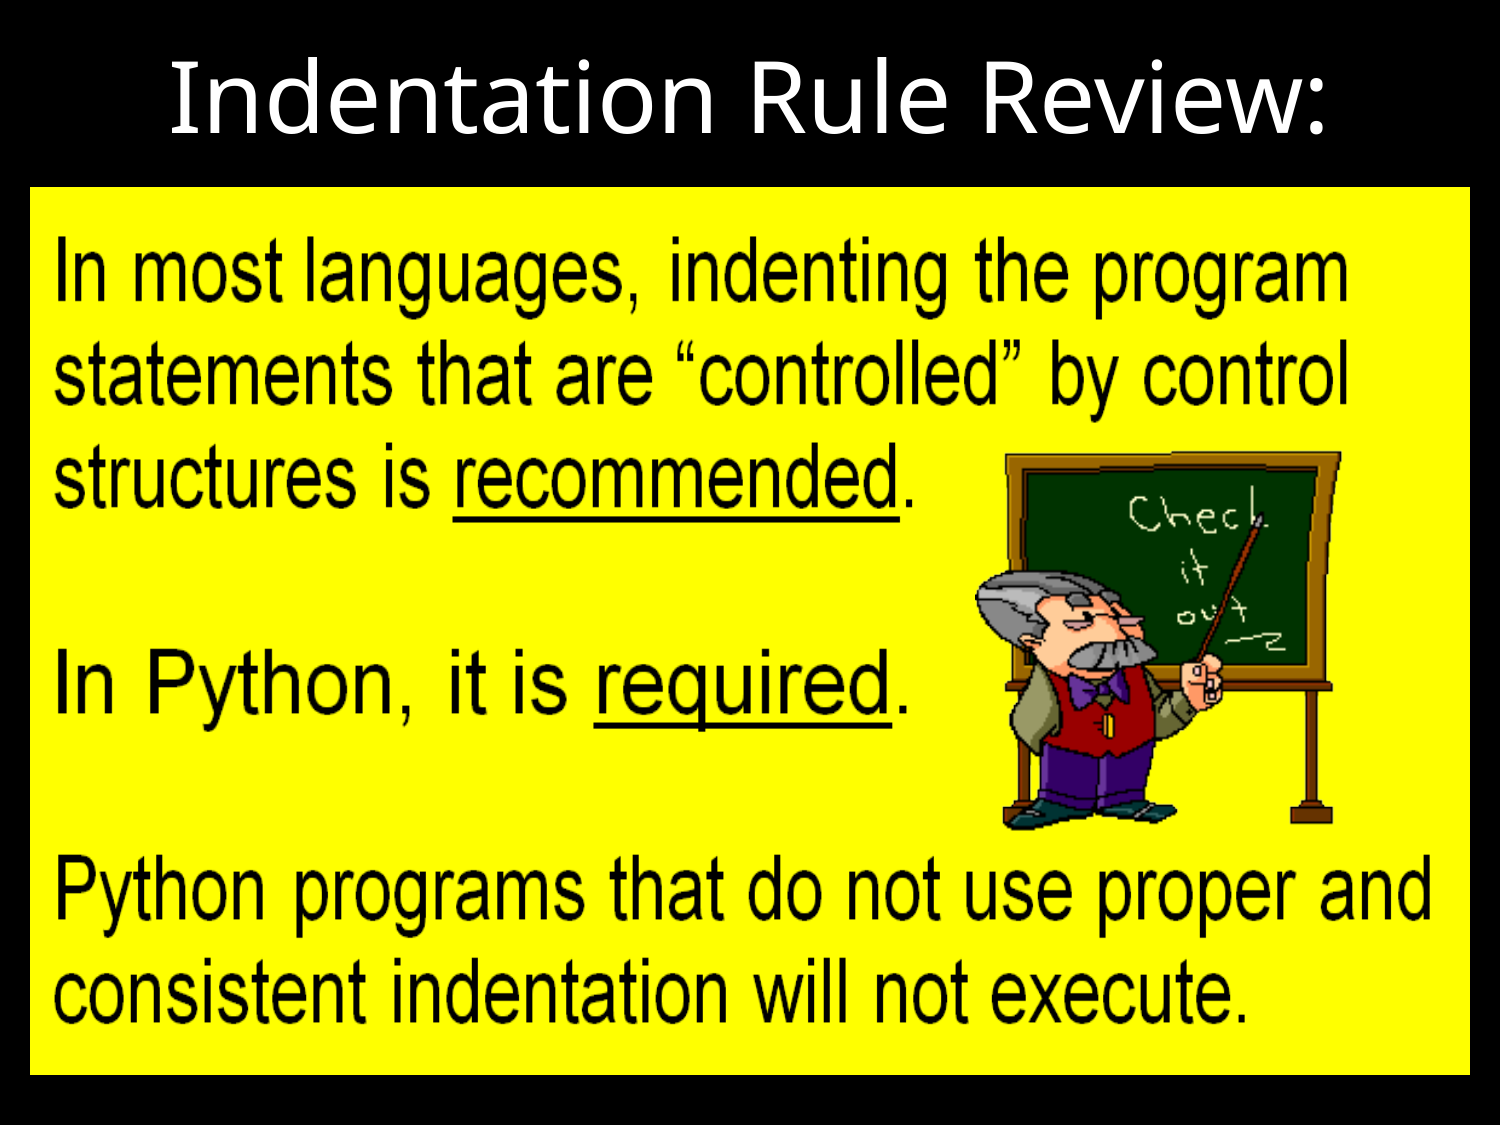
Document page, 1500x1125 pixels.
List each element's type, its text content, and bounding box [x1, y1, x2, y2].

title Indentation Rule Review: [0, 0, 1500, 188]
picture [29, 187, 1471, 1076]
